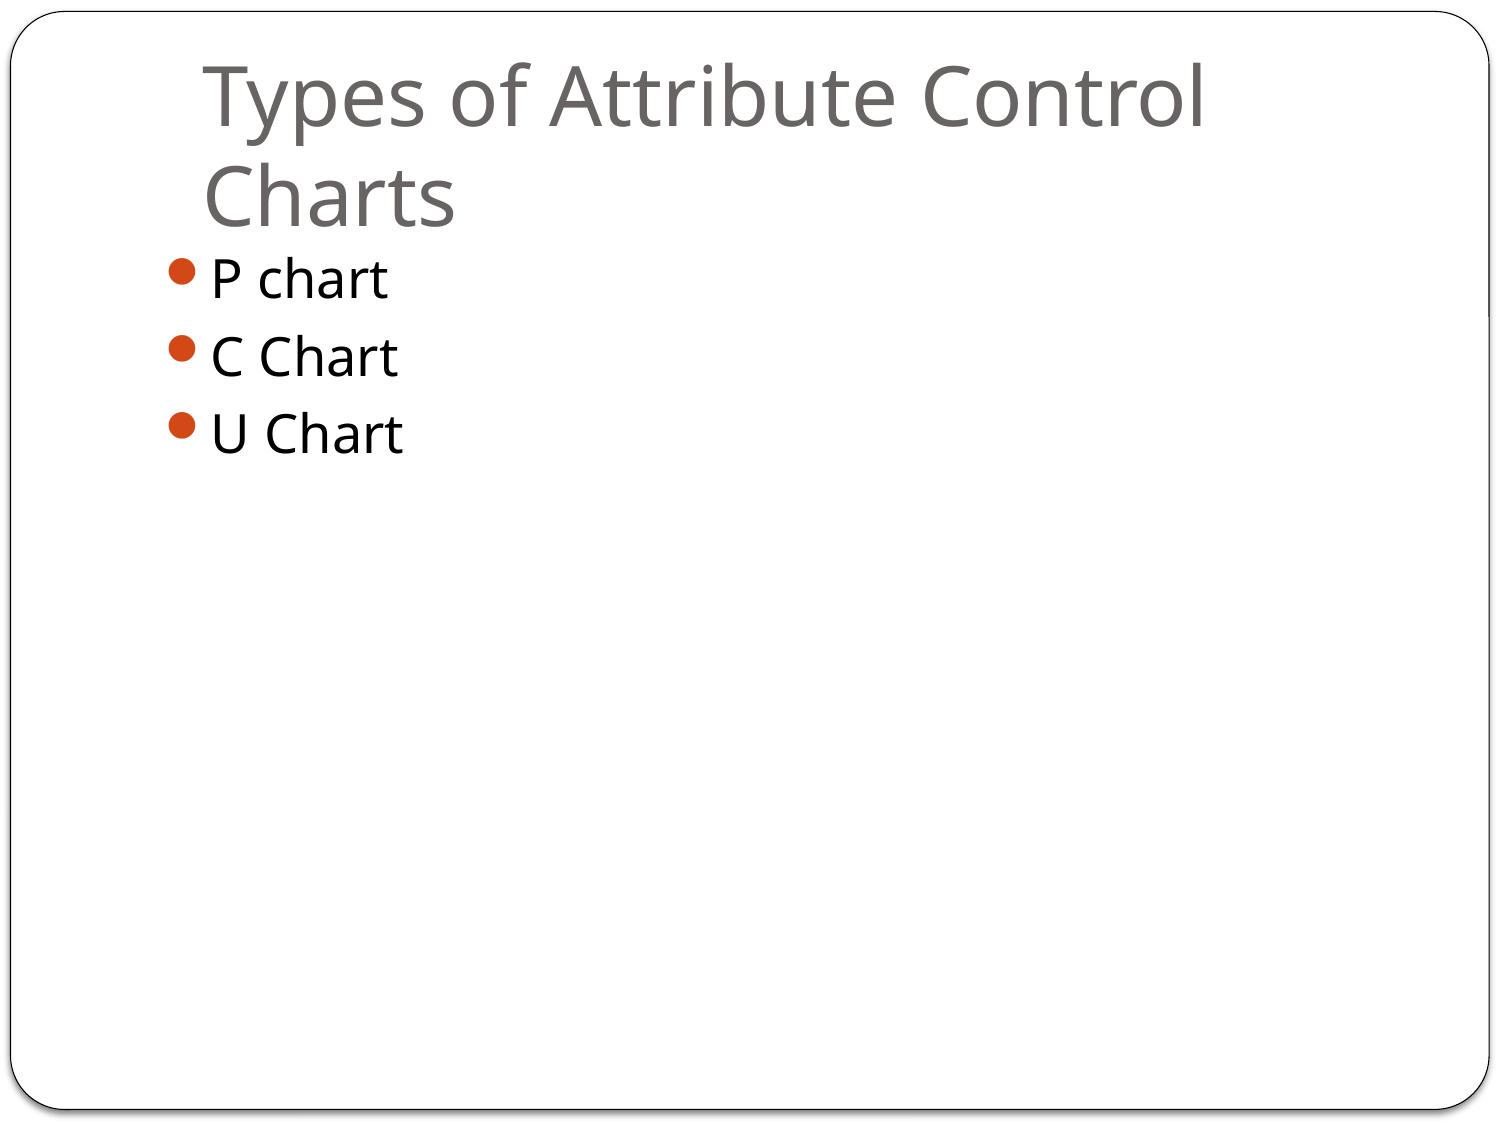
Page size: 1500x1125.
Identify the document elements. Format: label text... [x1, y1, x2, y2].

title Types of Attribute Control Charts [187, 32, 1463, 259]
list P chart C Chart U Chart [150, 237, 1425, 988]
